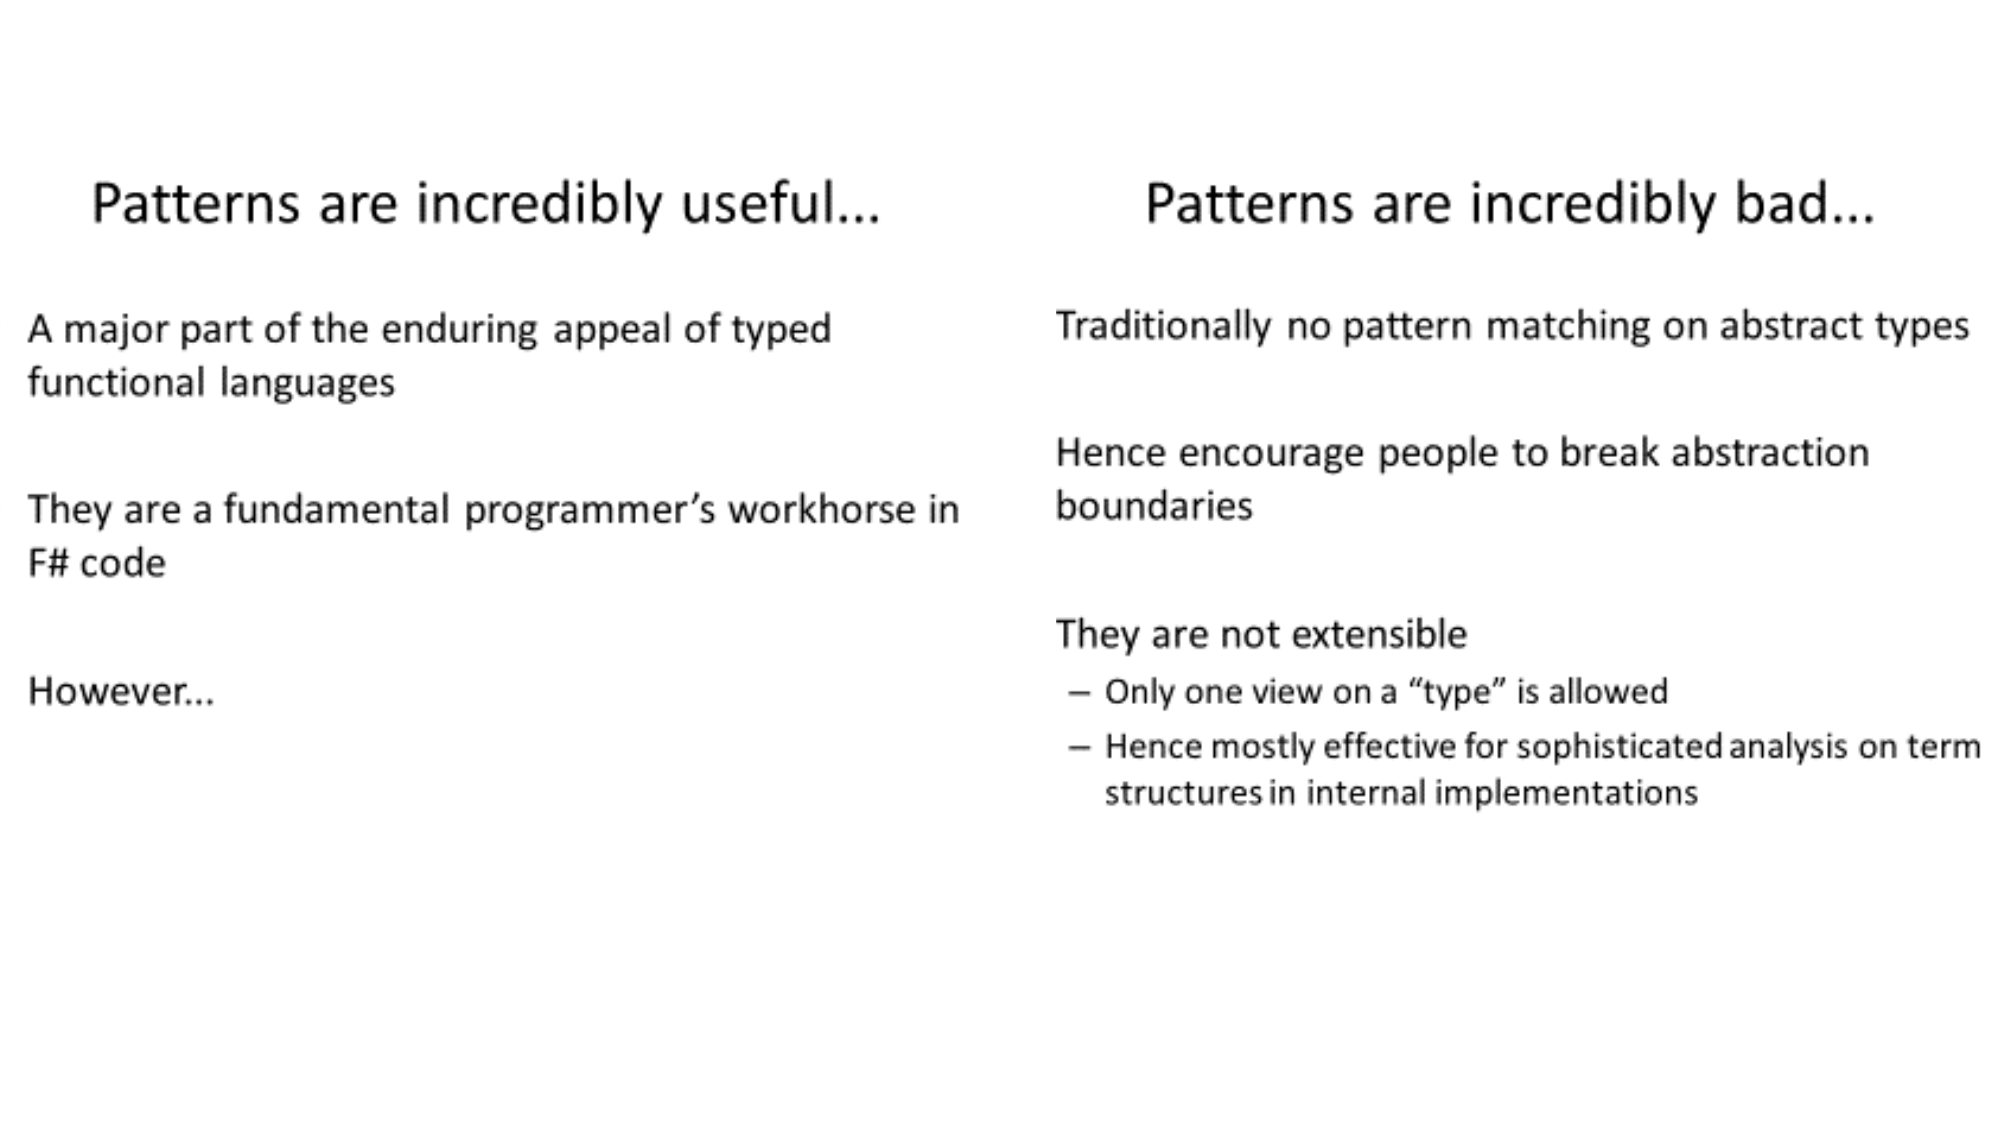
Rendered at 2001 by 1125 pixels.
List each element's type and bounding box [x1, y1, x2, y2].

picture [0, 96, 2000, 951]
